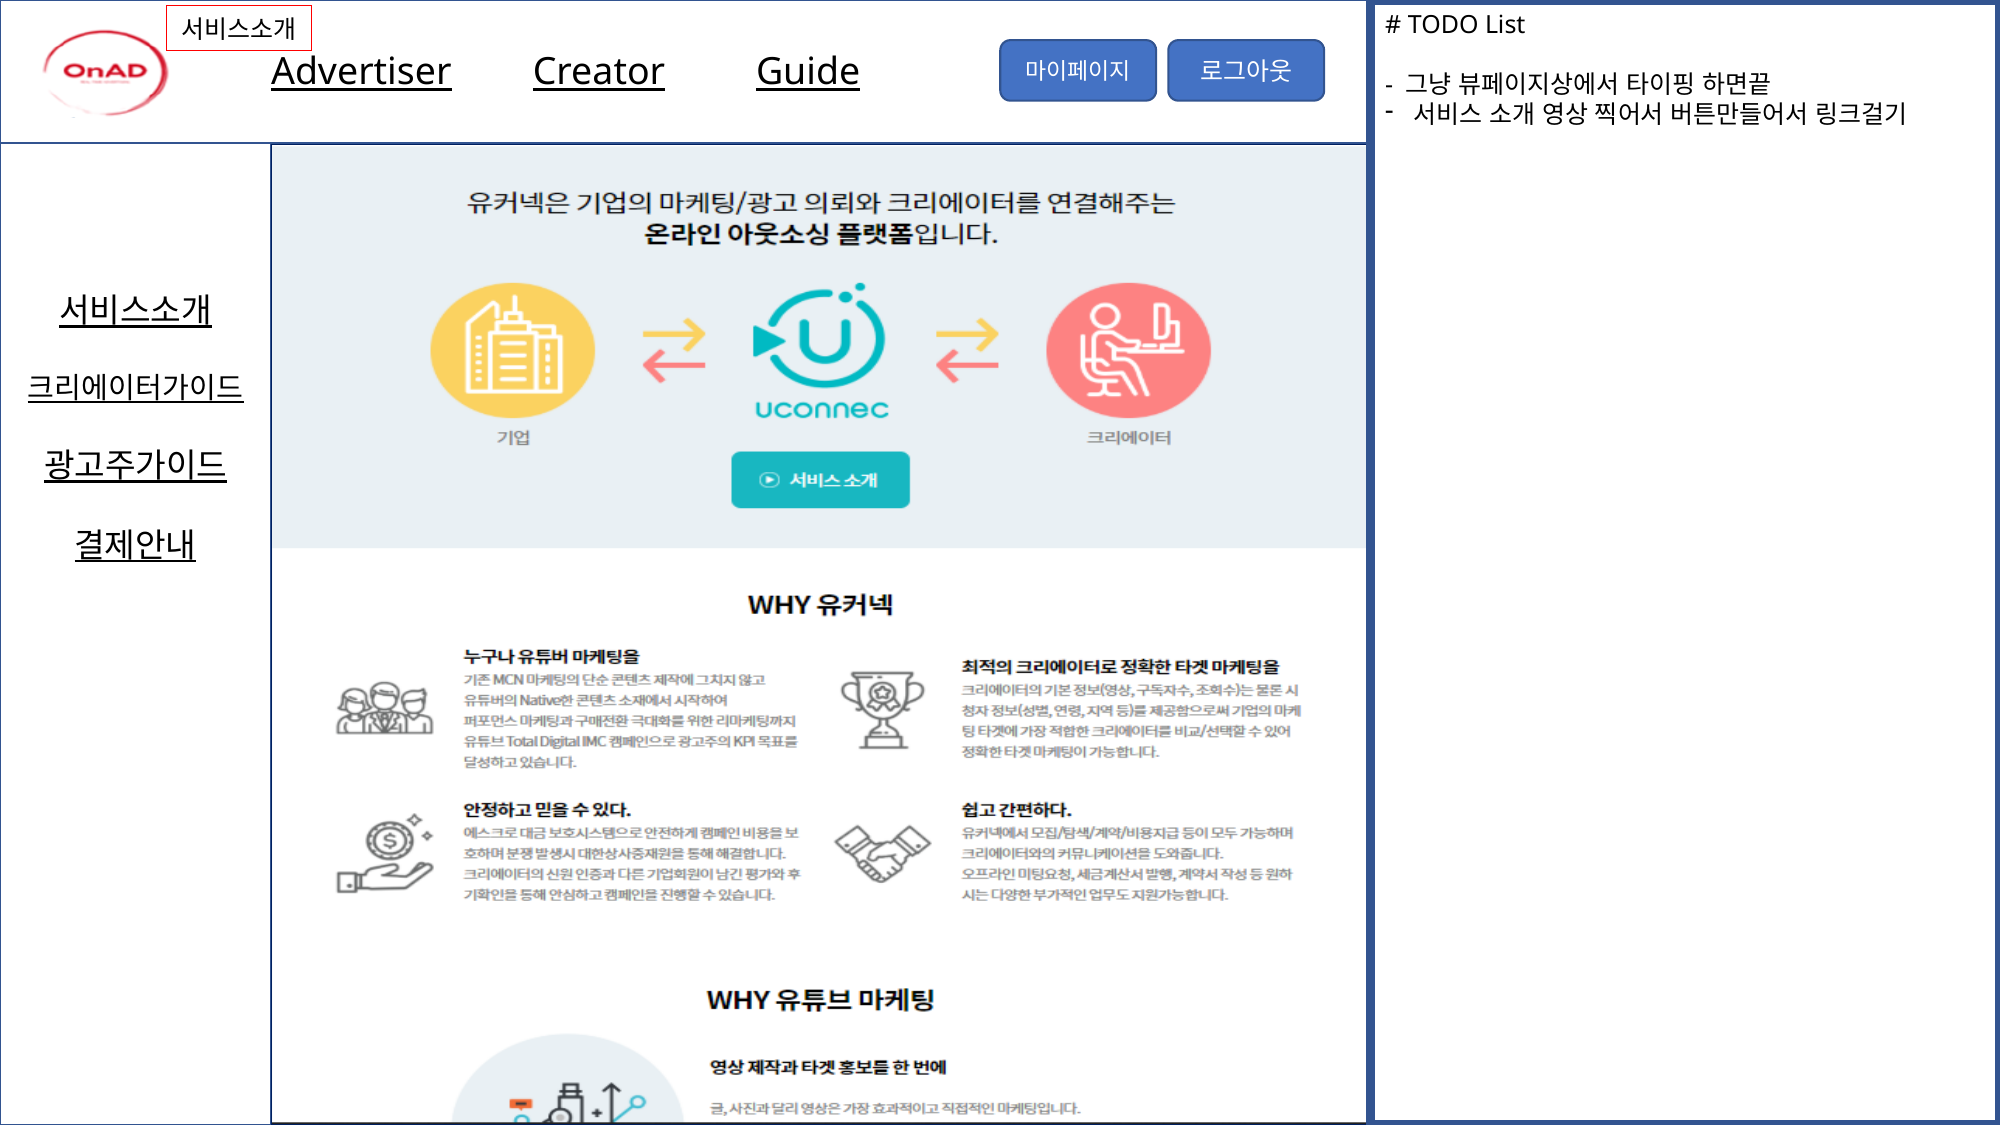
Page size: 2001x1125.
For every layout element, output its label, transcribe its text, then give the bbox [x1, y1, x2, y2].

picture [42, 23, 171, 118]
picture [271, 144, 1371, 1125]
text_box 마이페이지 [999, 39, 1158, 102]
text_box Guide [741, 40, 876, 100]
text_box [0, 0, 1369, 144]
text_box Advertiser [256, 40, 467, 100]
text_box 서비스소개 [166, 5, 312, 51]
text_box [1369, 0, 2000, 1125]
text_box 서비스소개 크리에이터가이드 광고주가이드 결제안내 [0, 142, 272, 1125]
text_box Creator [518, 40, 681, 100]
text_box 로그아웃 [1167, 39, 1326, 102]
